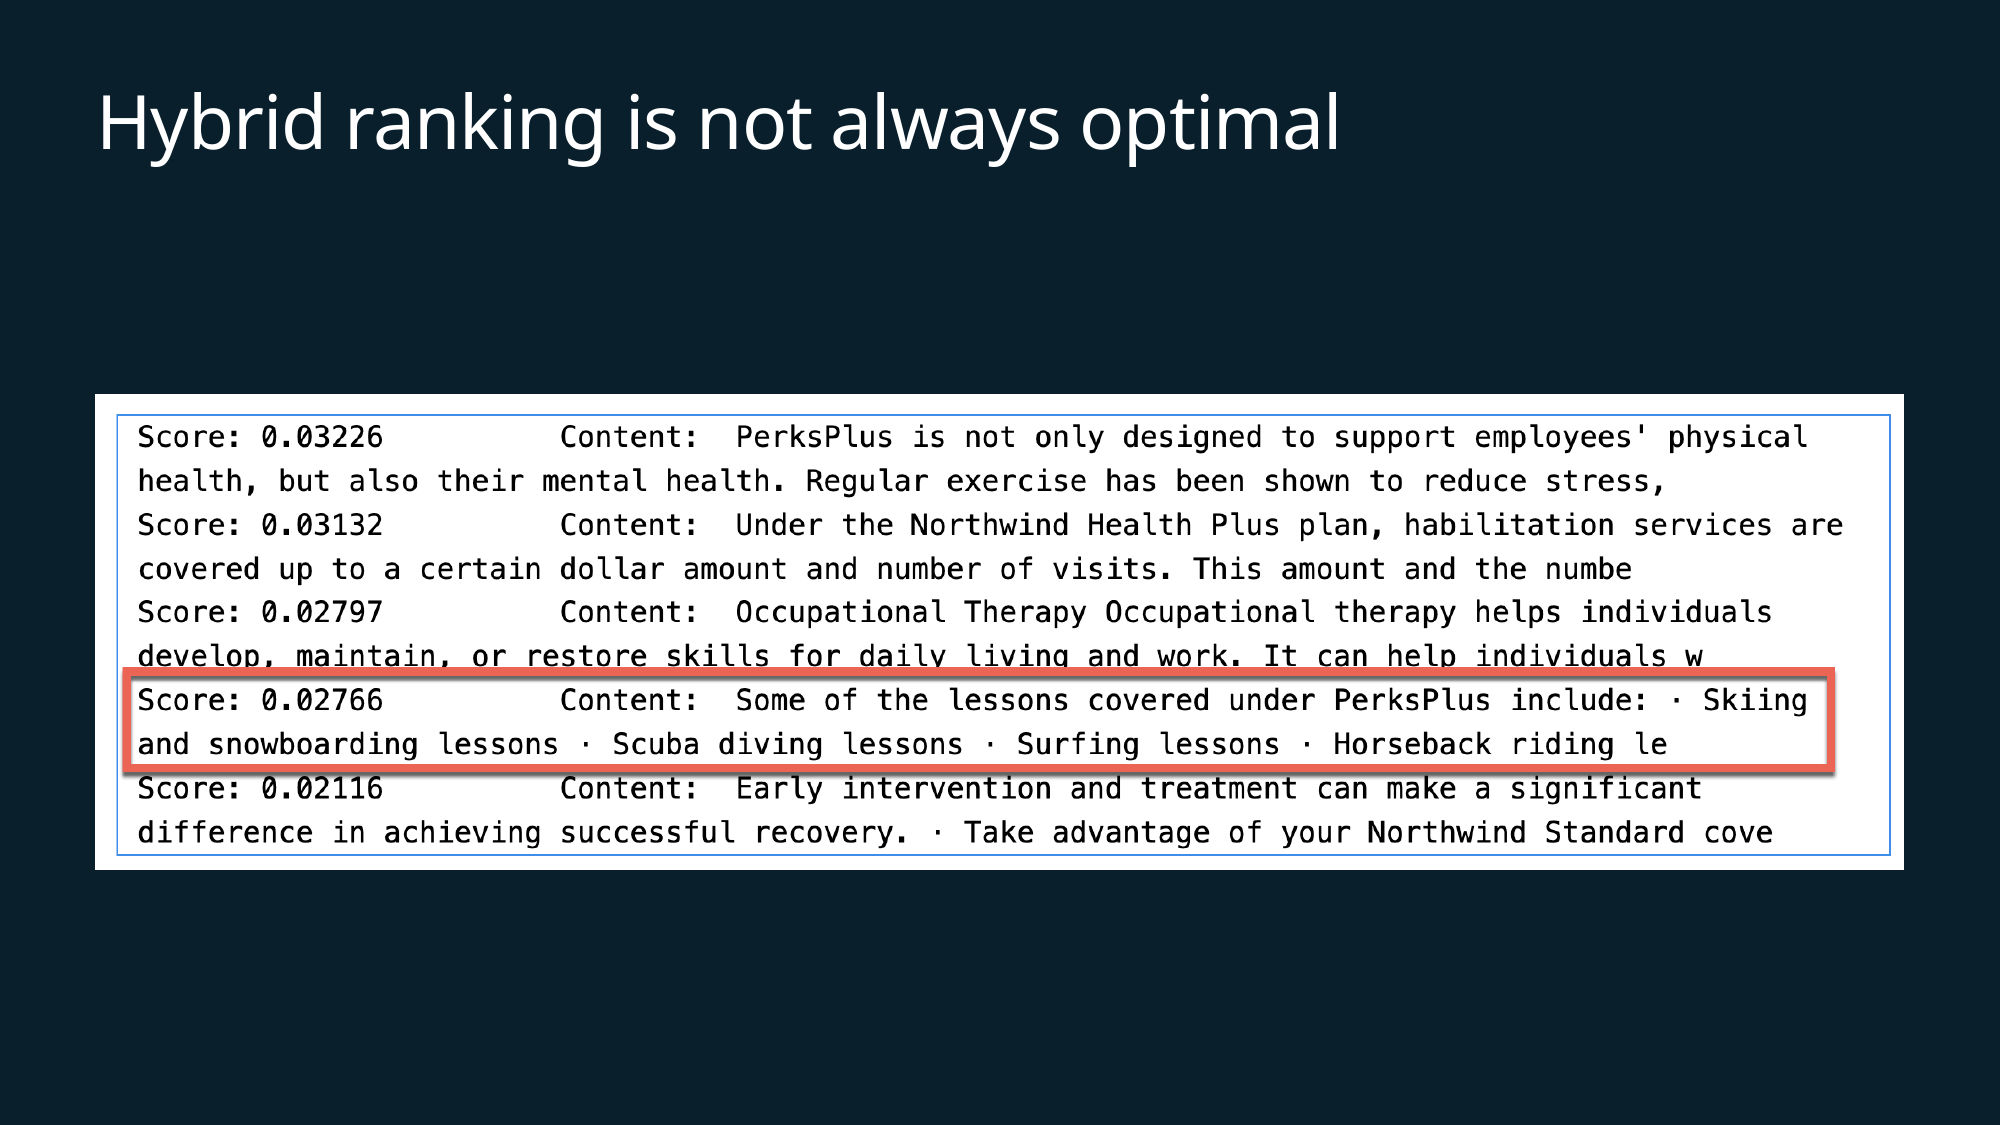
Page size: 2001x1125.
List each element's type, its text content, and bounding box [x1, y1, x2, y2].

picture [95, 394, 1904, 870]
title Hybrid ranking is not always optimal [96, 75, 1904, 166]
